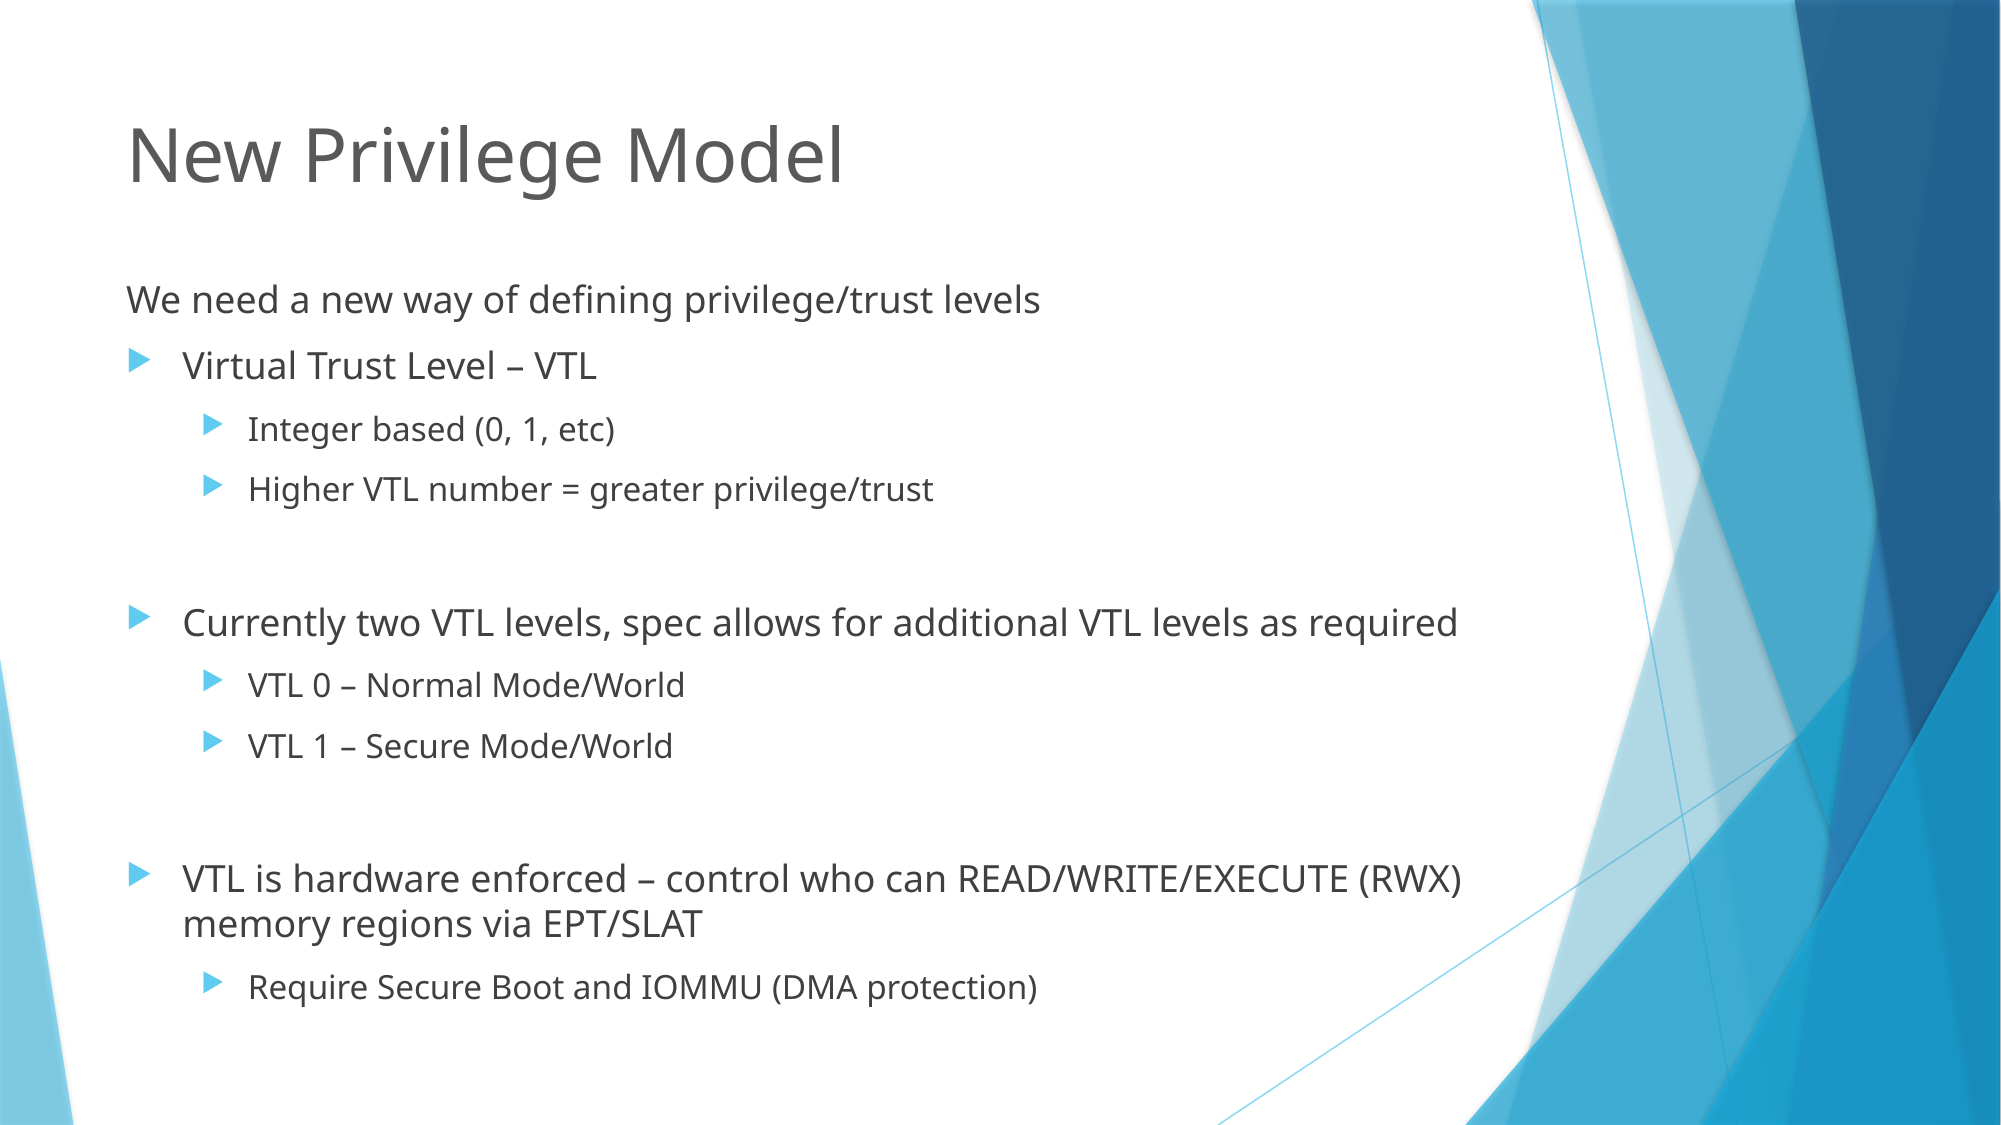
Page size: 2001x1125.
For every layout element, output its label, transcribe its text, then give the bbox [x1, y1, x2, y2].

title New Privilege Model [111, 99, 1522, 268]
list We need a new way of defining privilege/trust levels Virtual Trust Level – VTL Integer based (0, 1, etc) Higher VTL number = greater privilege/trust Currently two VTL levels, spec allows for additional VTL levels as required VTL 0 – Normal Mode/World VTL 1 – Secure Mode/World VTL is hardware enforced – control who can READ/WRITE/EXECUTE (RWX) memory regions via EPT/SLAT Require Secure Boot and IOMMU (DMA protection) [111, 268, 1522, 1108]
